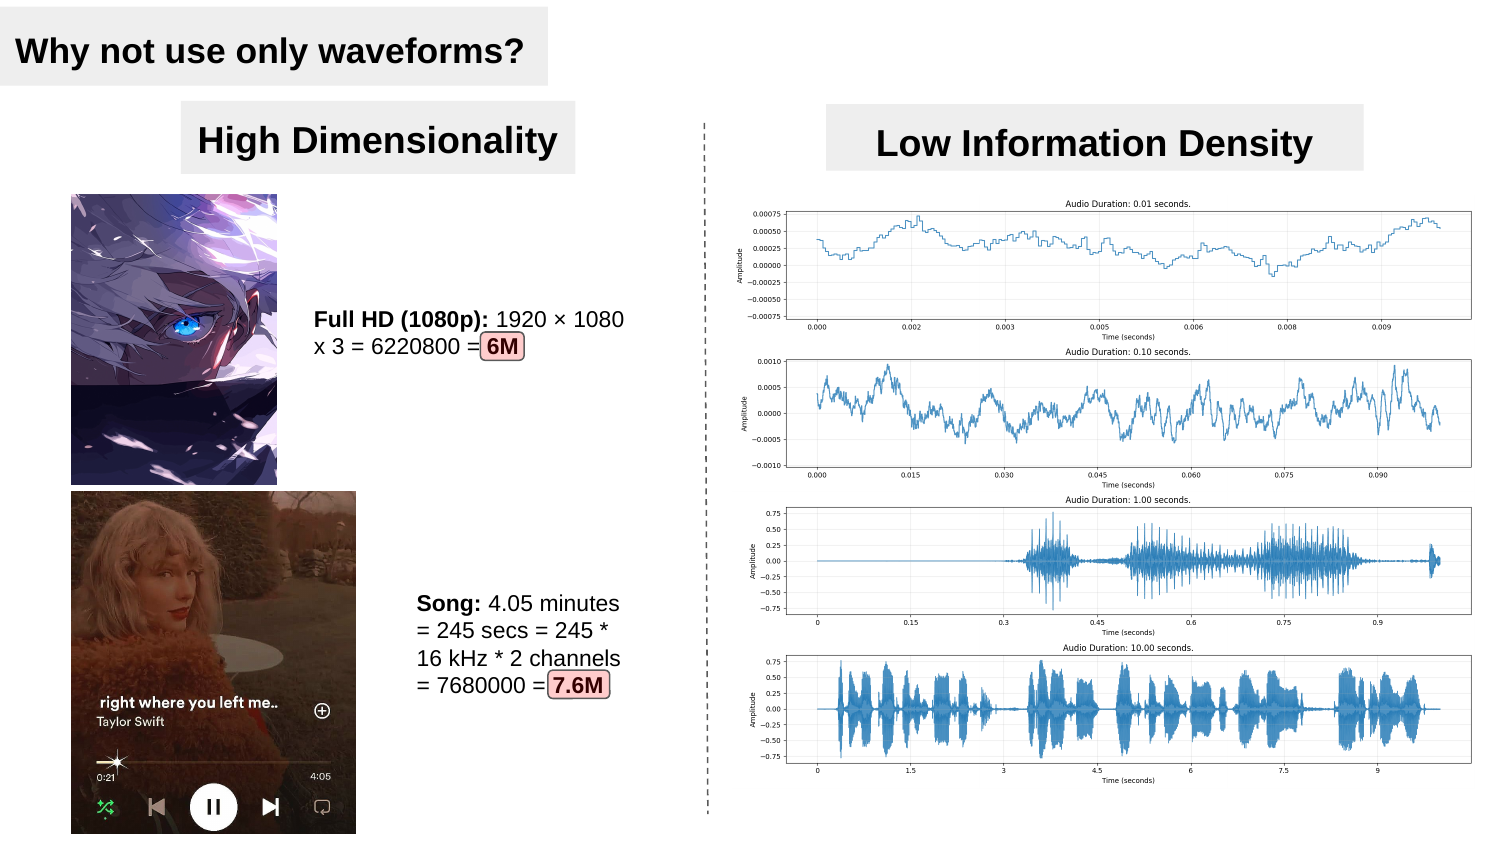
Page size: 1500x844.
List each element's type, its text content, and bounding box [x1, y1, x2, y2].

picture [70, 491, 357, 834]
text_box Low Information Density [826, 104, 1364, 171]
picture [70, 194, 277, 485]
text_box [547, 670, 610, 699]
text_box High Dimensionality [180, 100, 576, 174]
text_box Why not use only waveforms? [0, 6, 548, 86]
text_box [480, 332, 525, 361]
picture [732, 195, 1476, 790]
text_box Song: 4.05 minutes = 245 secs = 245 * 16 kHz * 2 channels = 7680000 = 7.6M [401, 573, 644, 711]
text_box Full HD (1080p): 1920 × 1080 x 3 = 6220800 = 6M [298, 289, 644, 374]
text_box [703, 122, 708, 815]
